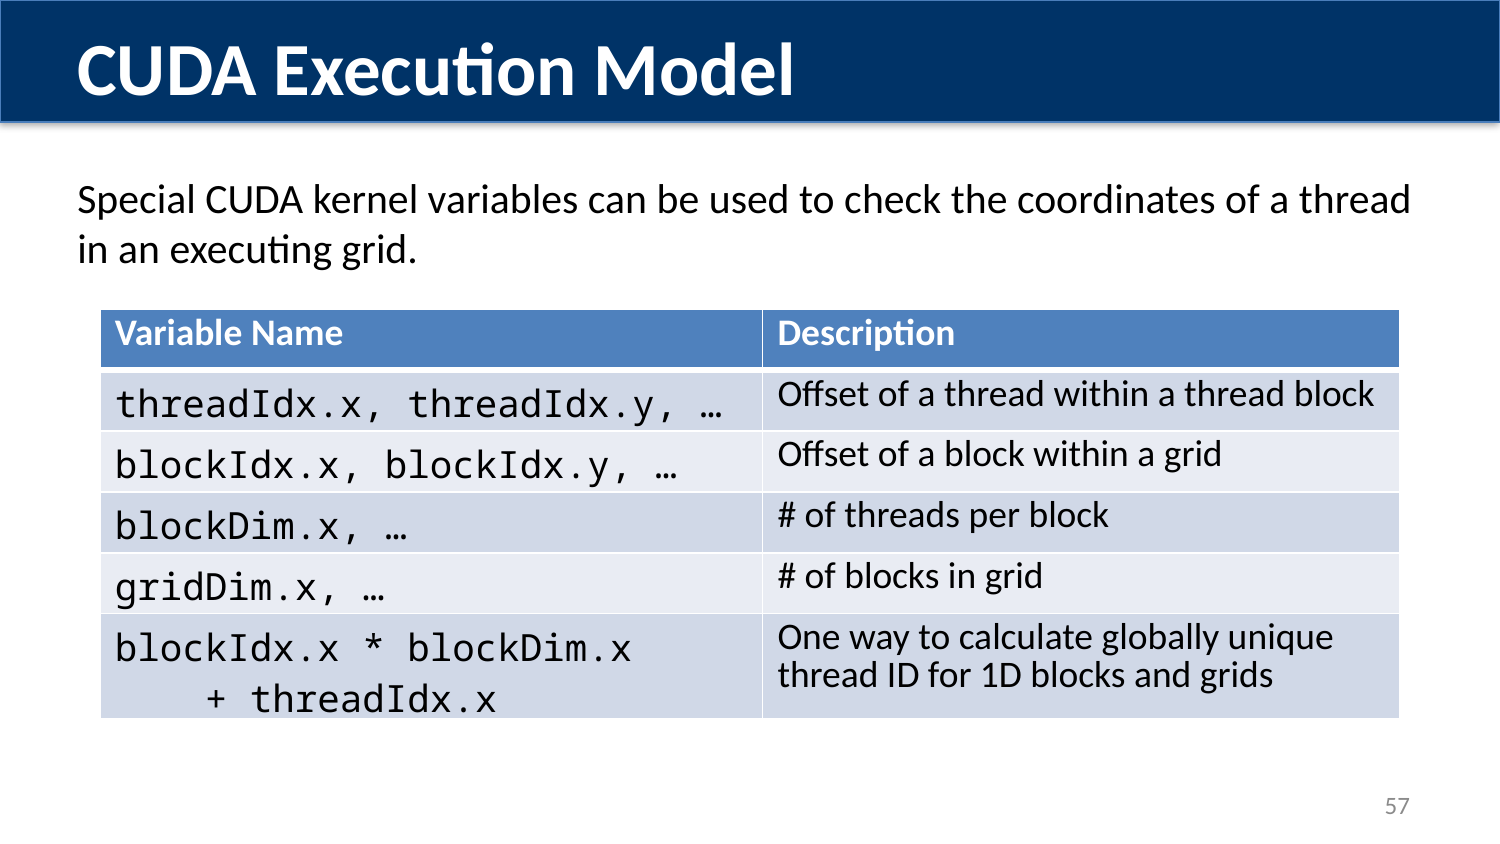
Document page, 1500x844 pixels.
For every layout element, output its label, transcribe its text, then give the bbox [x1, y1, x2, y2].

text_box Special CUDA kernel variables can be used to check the coordinates of a thread in an executing grid. [62, 164, 1463, 772]
table_header Description [763, 310, 1399, 367]
table_cell blockIdx.x, blockIdx.y, … [101, 437, 762, 501]
table_cell Offset of a thread within a thread block [763, 373, 1399, 435]
text_box [0, 0, 1500, 123]
table_cell # of threads per block [763, 503, 1399, 568]
slide_number 57 [1074, 782, 1425, 827]
table_cell # of blocks in grid [763, 569, 1399, 634]
table_cell threadIdx.x, threadIdx.y, … [101, 373, 762, 435]
table_cell gridDim.x, … [101, 569, 762, 634]
table_cell blockDim.x, … [101, 503, 762, 568]
table_header Variable Name [101, 310, 762, 367]
text_box CUDA Execution Model [62, 13, 1363, 119]
table_cell One way to calculate globally unique thread ID for 1D blocks and grids [763, 635, 1399, 751]
table_cell blockIdx.x * blockDim.x + threadIdx.x [101, 635, 762, 751]
table_cell Offset of a block within a grid [763, 437, 1399, 501]
